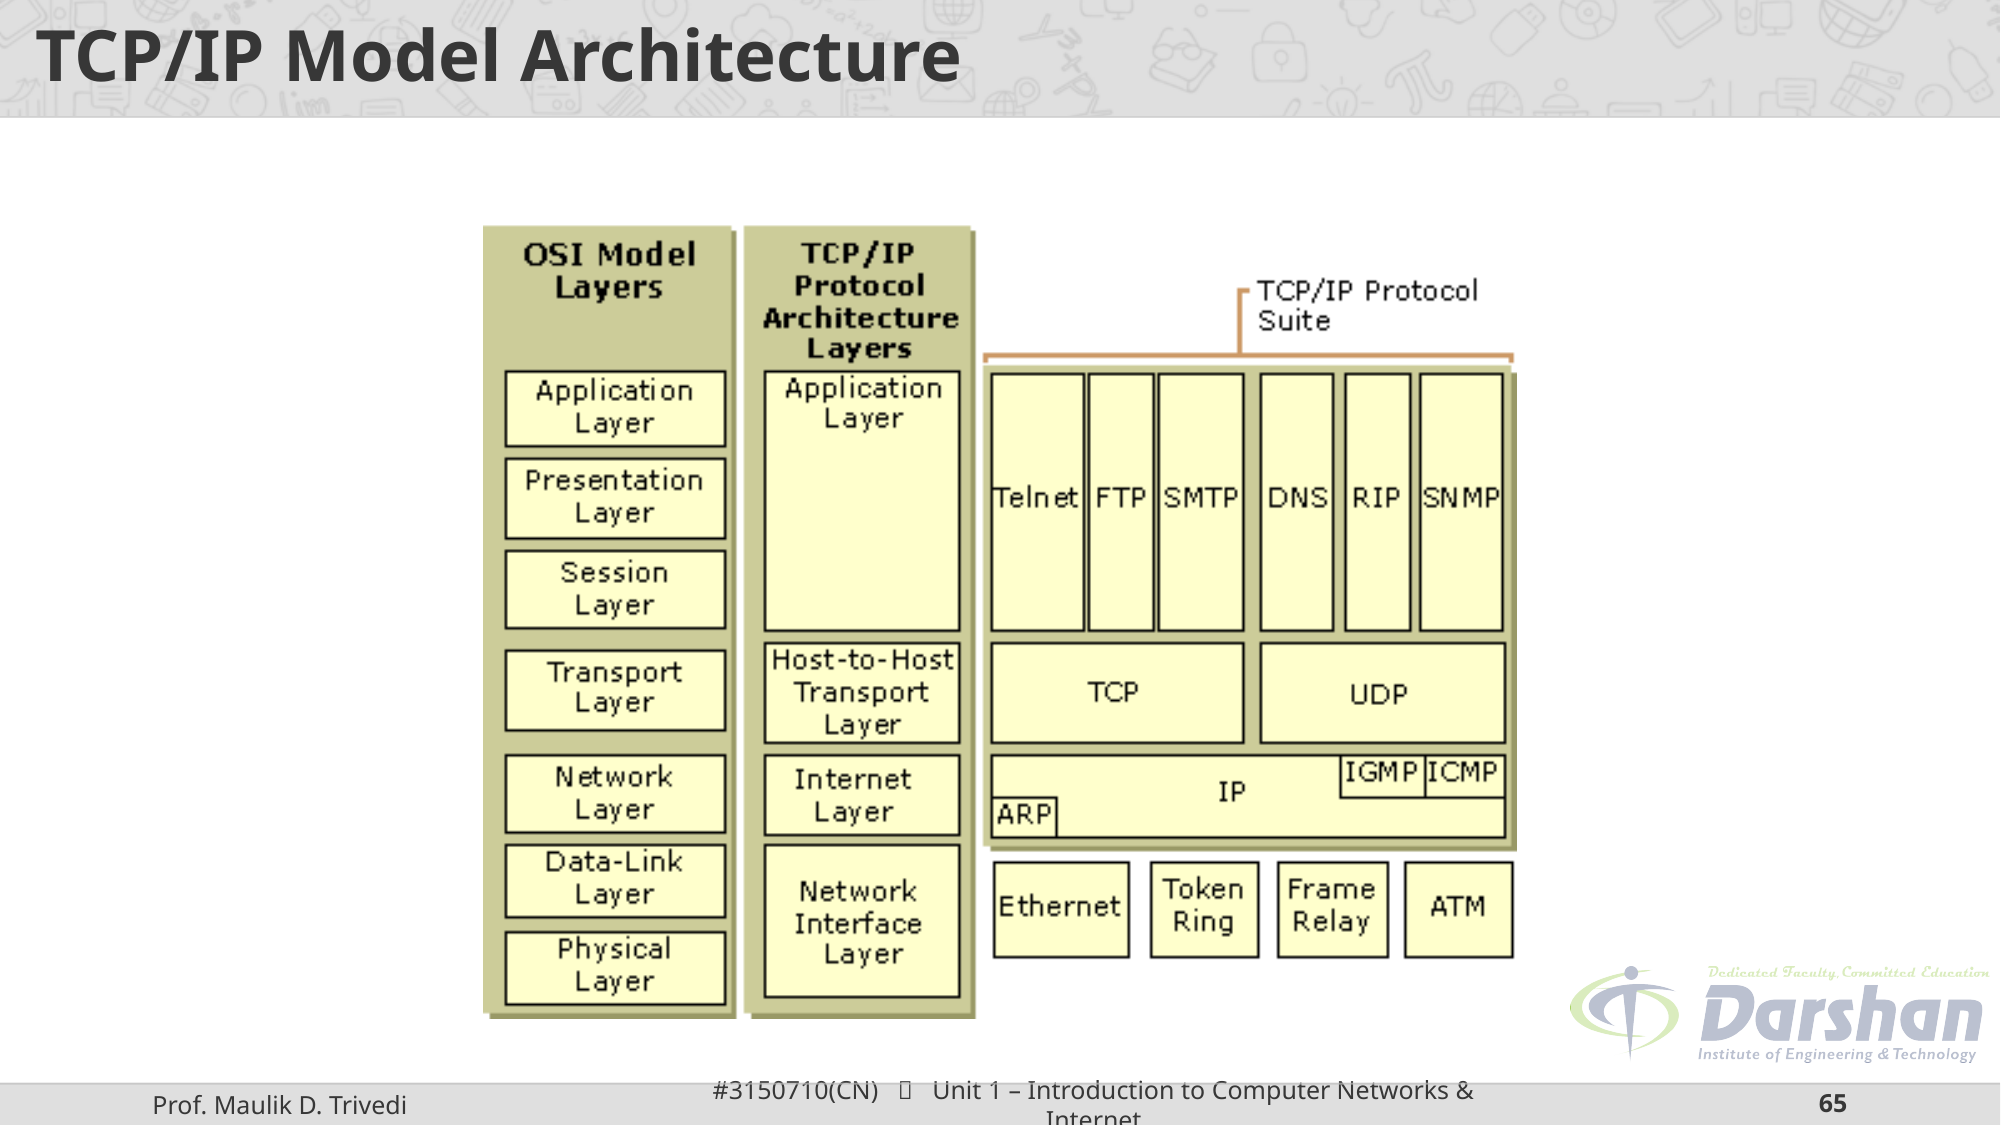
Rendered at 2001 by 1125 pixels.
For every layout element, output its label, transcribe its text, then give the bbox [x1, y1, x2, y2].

picture [483, 224, 1517, 1019]
title TCP/IP Model Architecture [0, 0, 2000, 117]
